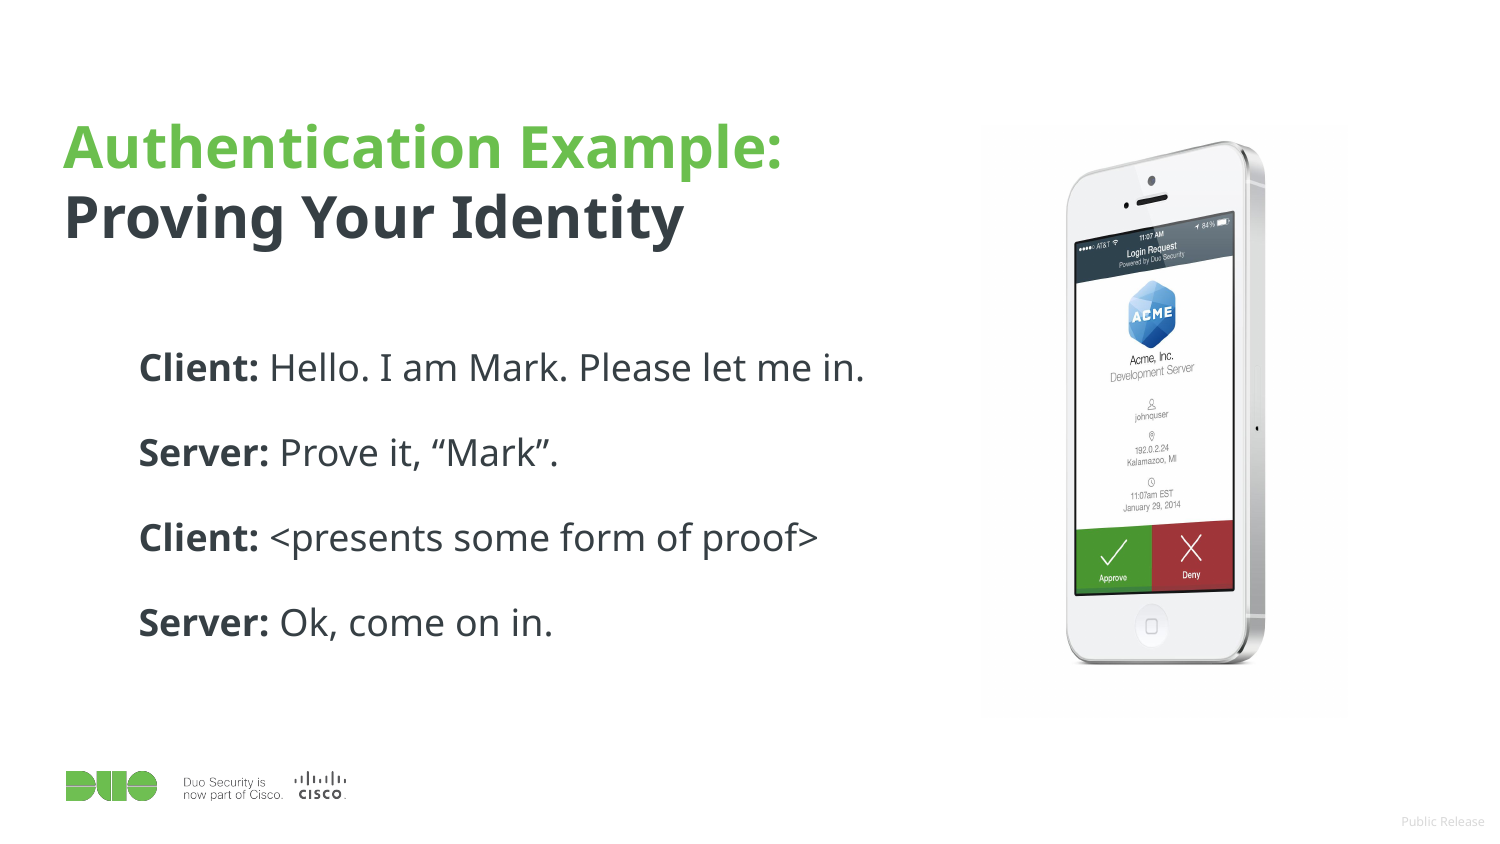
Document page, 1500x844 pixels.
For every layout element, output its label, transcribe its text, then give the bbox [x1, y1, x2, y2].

picture [184, 771, 346, 801]
title Authentication Example: Proving Your Identity [48, 95, 971, 228]
subtitle Client: Hello. I am Mark. Please let me in. Server: Prove it, “Mark”. Client: <presents some form of proof> Server: Ok, come on in. [48, 322, 917, 698]
picture [981, 125, 1348, 718]
picture [66, 771, 157, 801]
